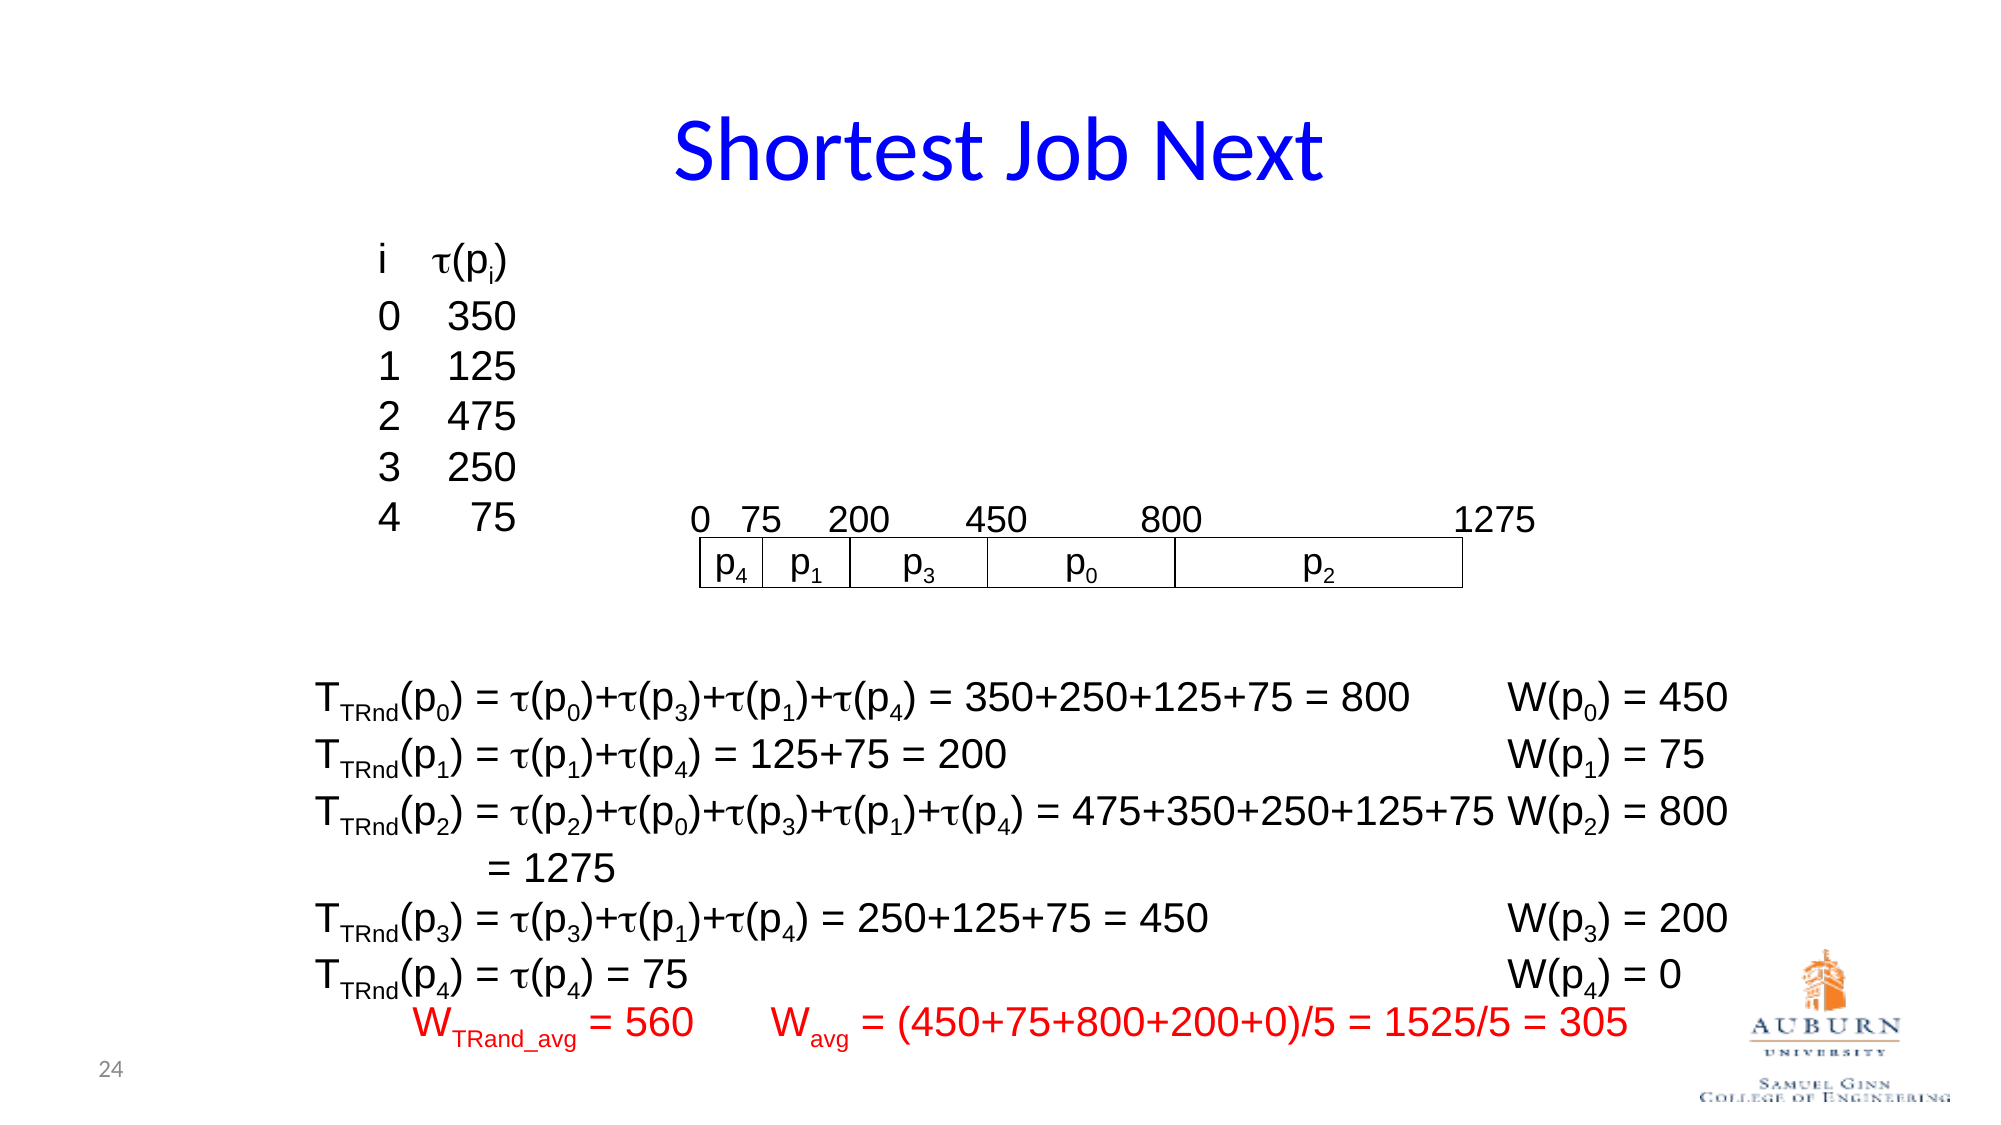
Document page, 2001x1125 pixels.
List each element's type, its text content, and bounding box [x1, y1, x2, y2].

text_box p0 [988, 537, 1174, 588]
text_box 1275 [1438, 487, 1552, 548]
text_box TTRnd(p0) = t(p0)+t(p3)+t(p1)+t(p4) = 350+250+125+75 = 800 TTRnd(p1) = t(p1)+t(p4) = 125+75 = 200 TTRnd(p2) = t(p2)+t(p0)+t(p3)+t(p1)+t(p4) = 475+350+250+125+75 = 1275 TTRnd(p3) = t(p3)+t(p1)+t(p4) = 250+125+75 = 450 TTRnd(p4) = t(p4) = 75 [299, 662, 1492, 1012]
text_box 0 [675, 487, 726, 548]
text_box W(p0) = 450 W(p1) = 75 W(p2) = 800 W(p3) = 200 W(p4) = 0 [1492, 662, 1744, 1012]
text_box 75 [726, 487, 797, 548]
slide_number 24 [83, 1037, 300, 1098]
text_box p4 [699, 548, 763, 588]
text_box Wavg = (450+75+800+200+0)/5 = 1525/5 = 305 [755, 987, 1645, 1060]
text_box p1 [763, 537, 849, 588]
text_box p2 [1174, 537, 1463, 588]
text_box 800 [1125, 487, 1218, 548]
text_box p3 [849, 537, 988, 588]
text_box 450 [950, 487, 1043, 548]
text_box Shortest Job Next [362, 87, 1638, 200]
picture [1700, 949, 1950, 1102]
text_box i t(pi) 0 350 1 125 2 475 3 250 4 75 [363, 224, 532, 547]
text_box 200 [813, 487, 906, 548]
text_box WTRand_avg = 560 [397, 987, 710, 1060]
